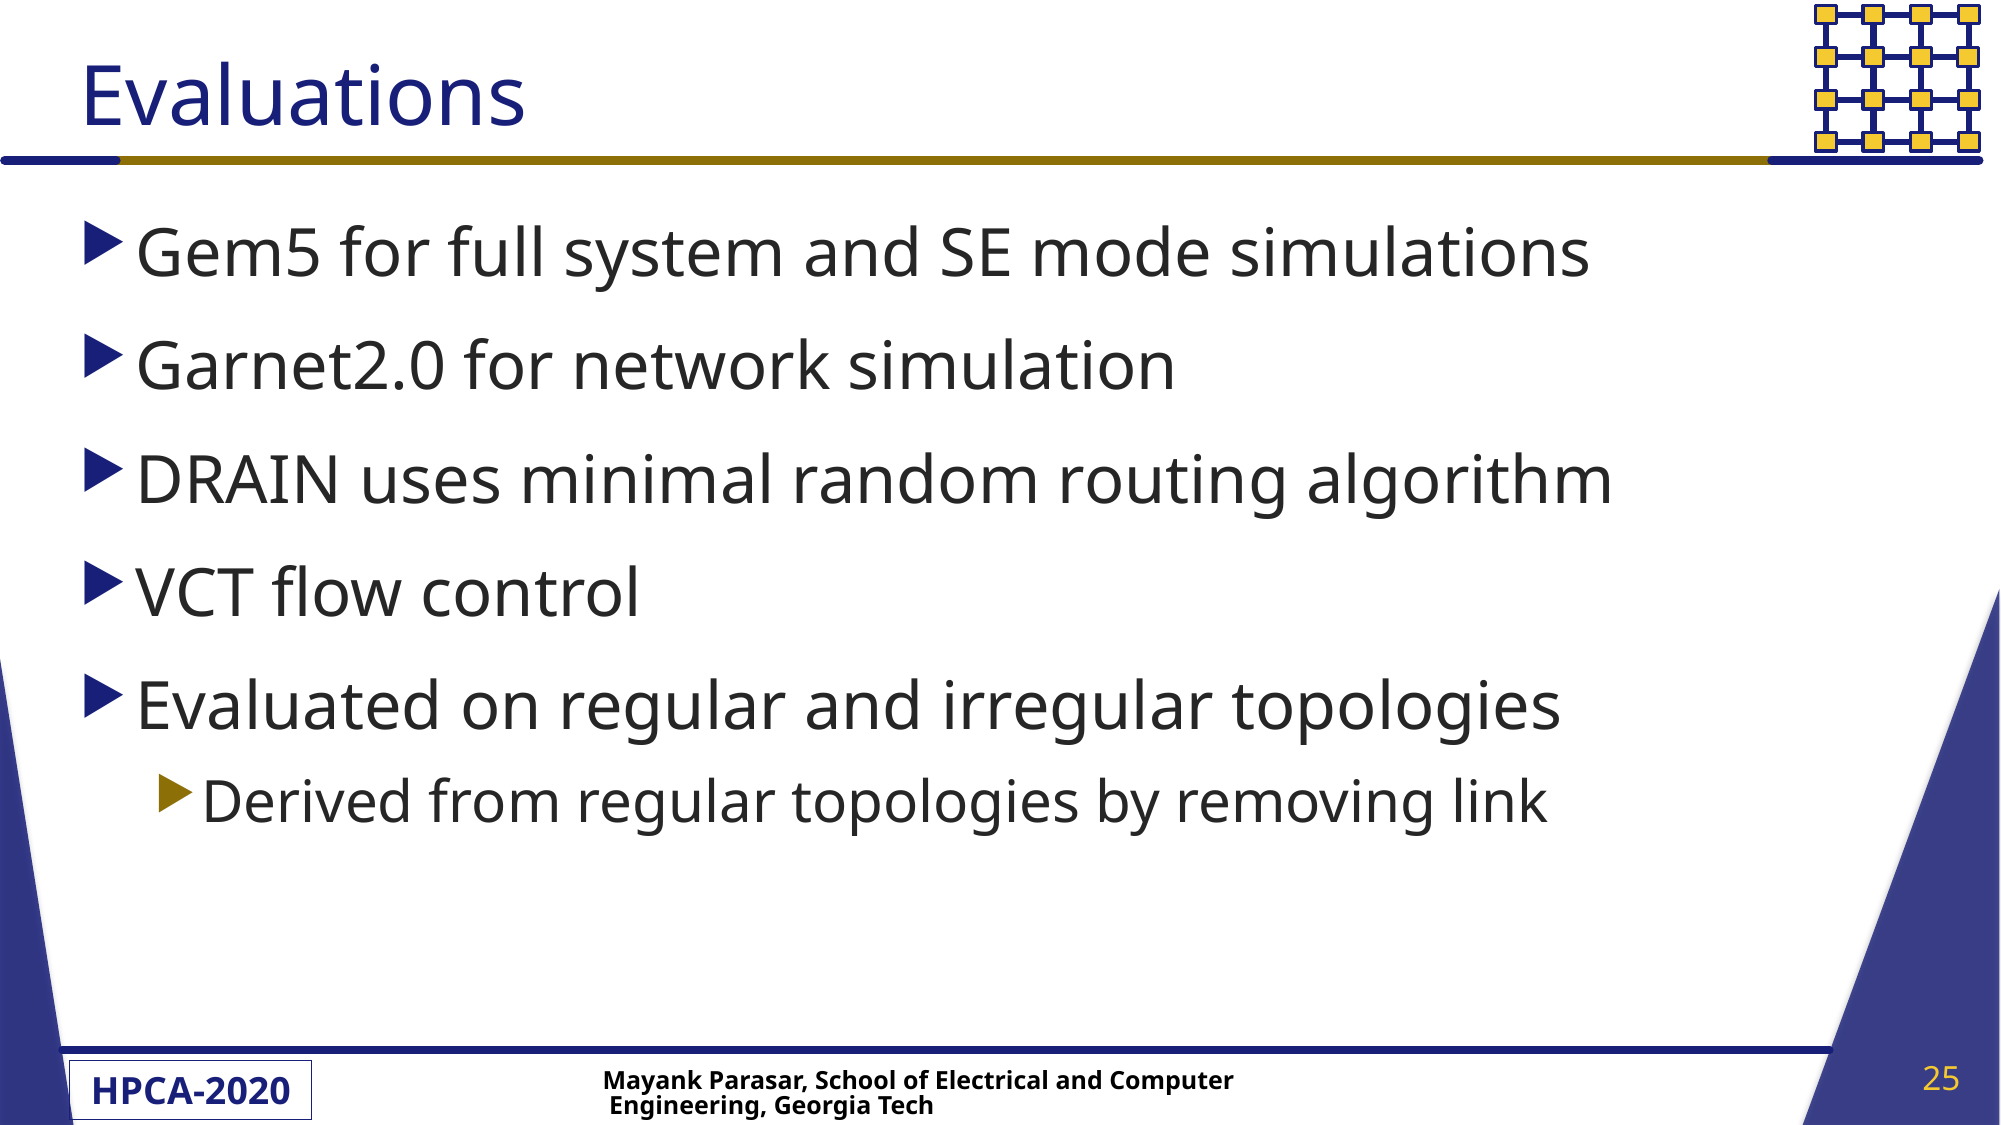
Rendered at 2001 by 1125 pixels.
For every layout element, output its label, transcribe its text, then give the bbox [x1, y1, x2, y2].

slide_number 25 [1863, 1050, 1976, 1110]
title Evaluations [64, 35, 1819, 161]
footer Mayank Parasar, School of Electrical and Computer Engineering, Georgia Tech [587, 1057, 1255, 1118]
list Gem5 for full system and SE mode simulations Garnet2.0 for network simulation DRAIN uses minimal random routing algorithm VCT flow control Evaluated on regular and irregular topologies Derived from regular topologies by removing link [64, 202, 1821, 1051]
